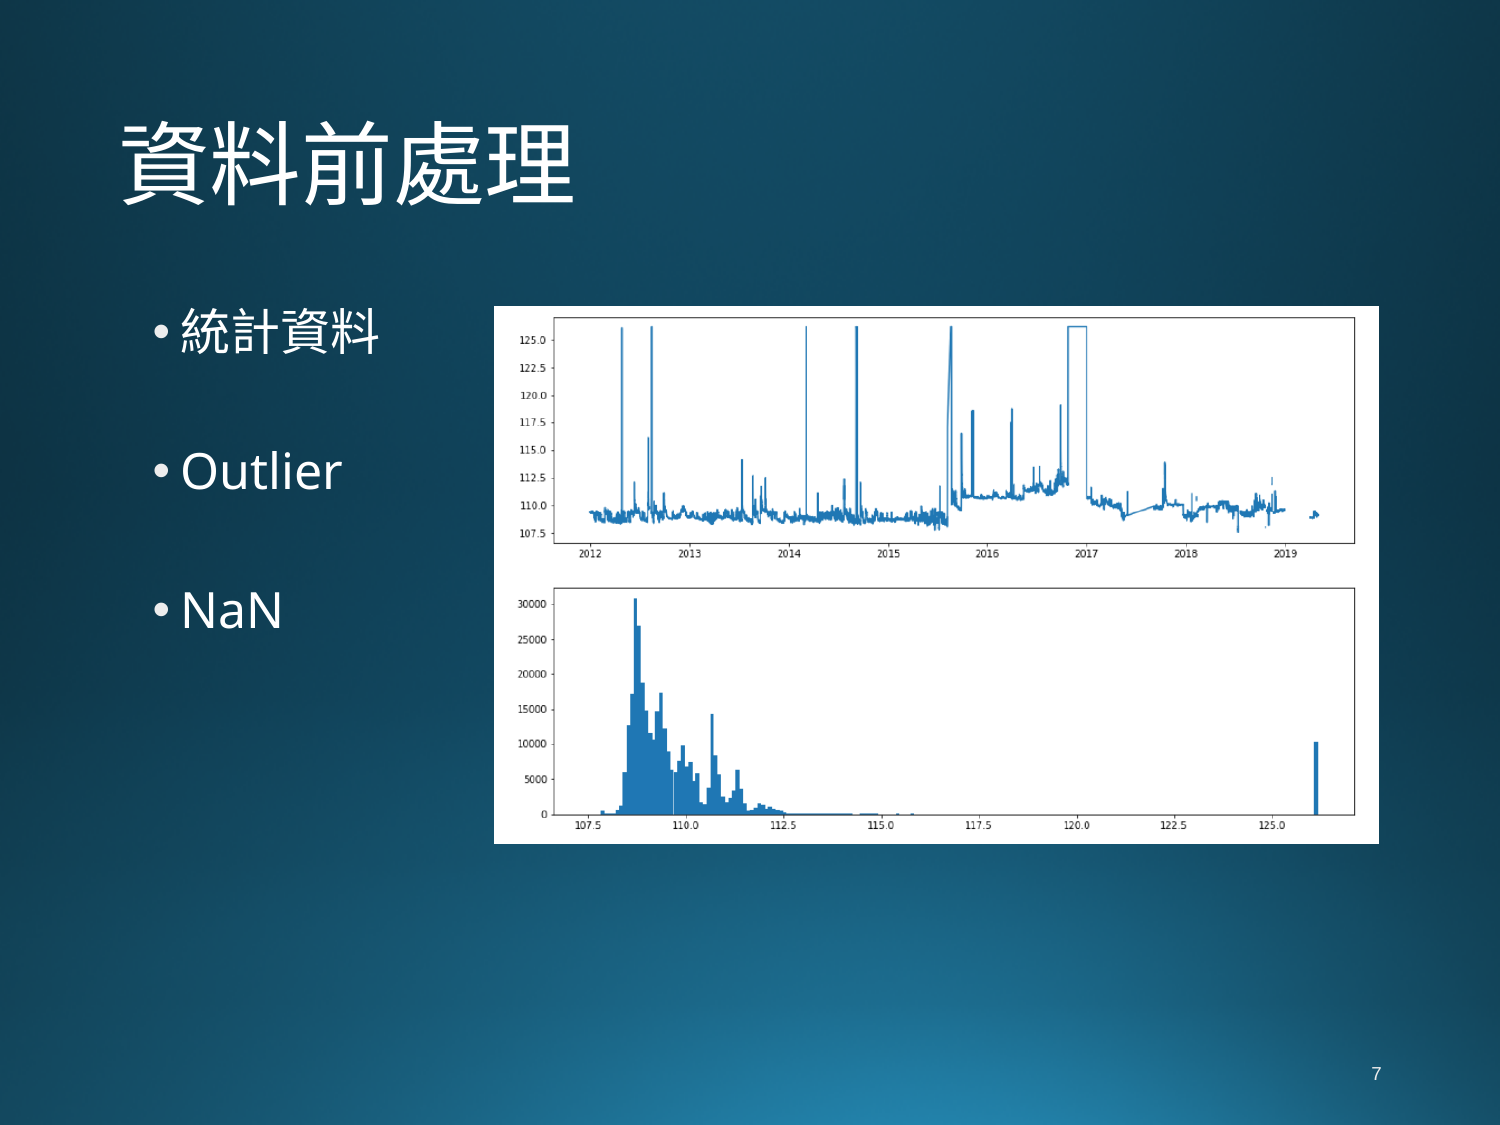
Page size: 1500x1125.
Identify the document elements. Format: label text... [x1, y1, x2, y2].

title 資料前處理 [103, 59, 1397, 278]
list 統計資料 Outlier NaN [137, 299, 1397, 1014]
slide_number 7 [1059, 1042, 1397, 1103]
picture [0, 0, 1500, 1125]
